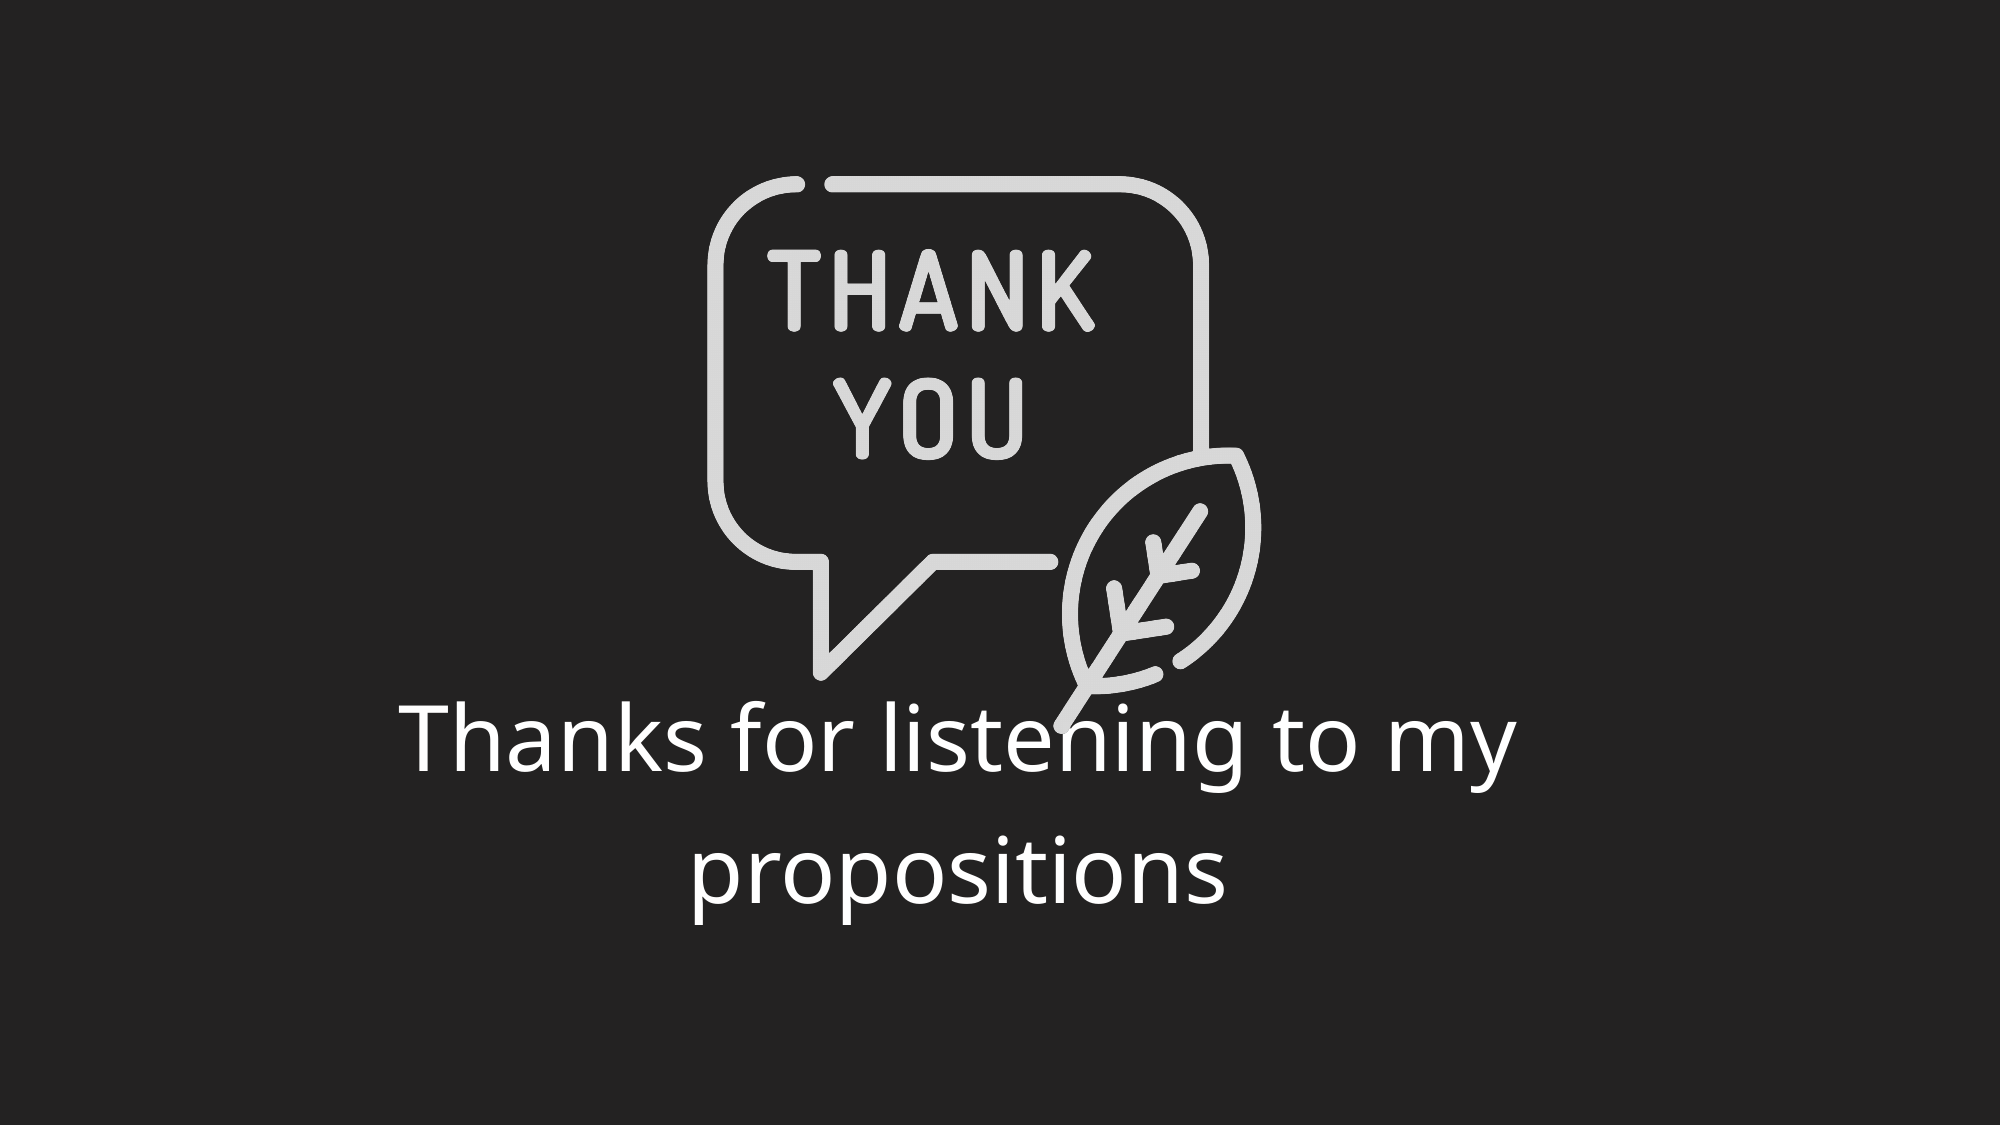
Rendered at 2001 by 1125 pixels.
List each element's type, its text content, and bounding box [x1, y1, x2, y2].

text_box Thanks for listening to my propositions [127, 781, 1789, 930]
text_box [0, 0, 2000, 1125]
picture [705, 176, 1263, 734]
